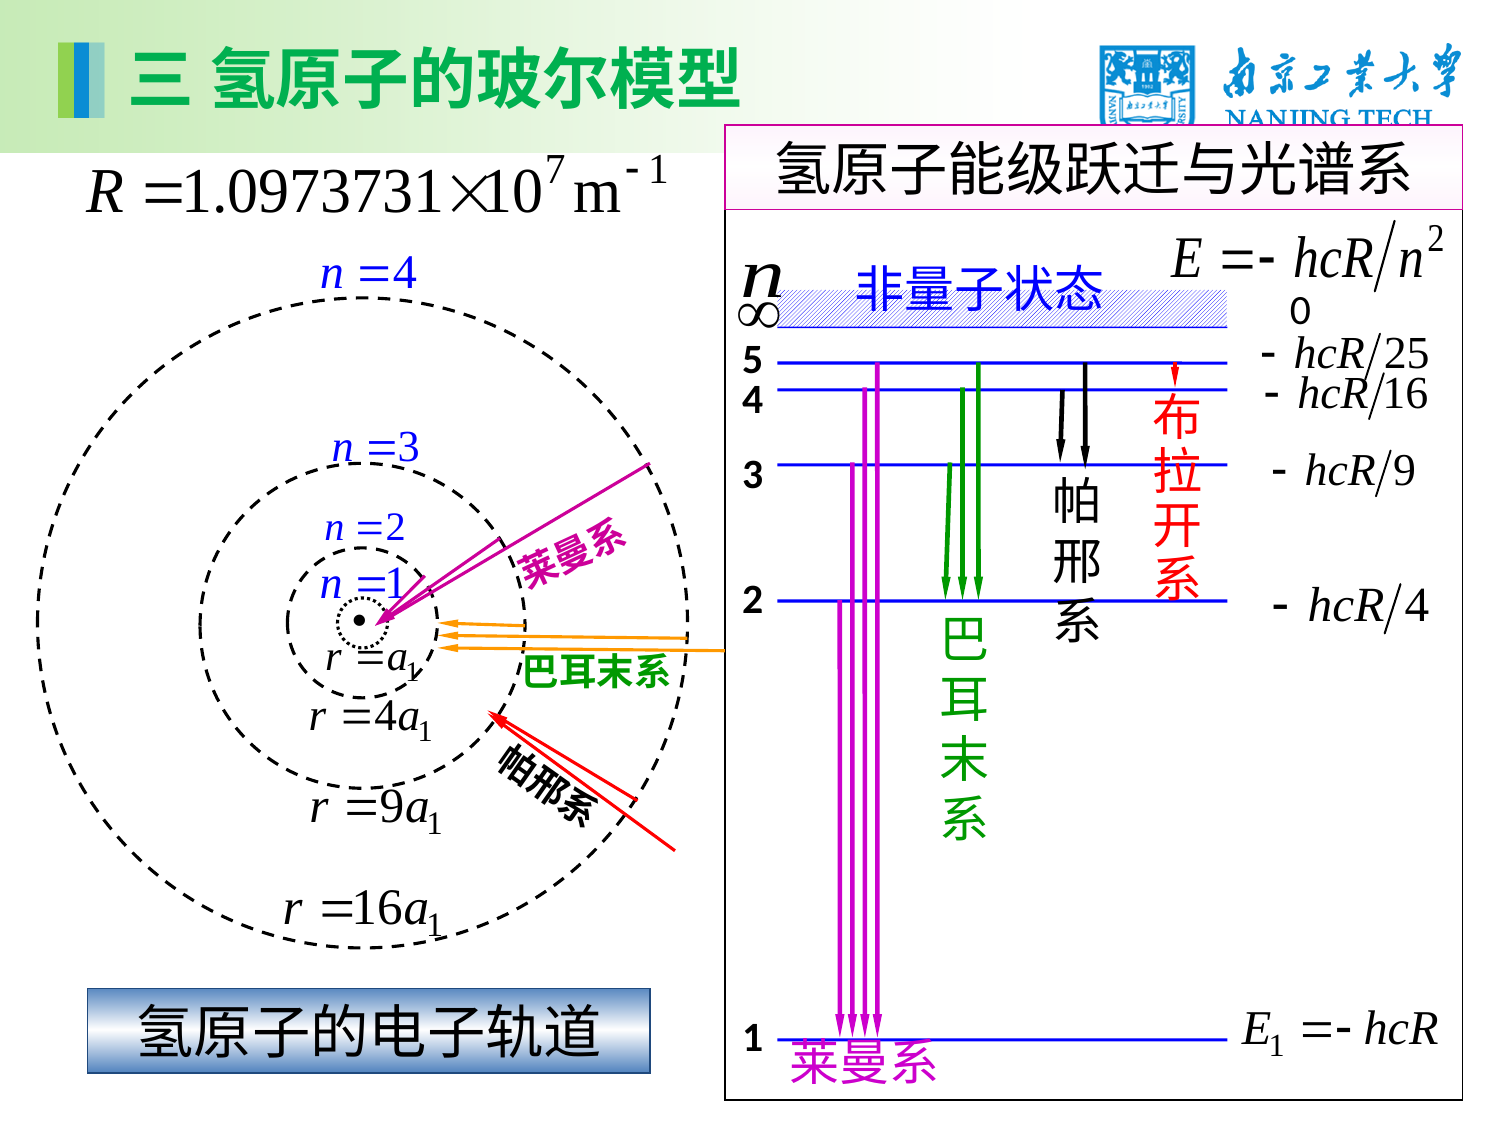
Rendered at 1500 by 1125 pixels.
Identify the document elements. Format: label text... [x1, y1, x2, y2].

text_box 三 氢原子的玻尔模型 [112, 29, 800, 125]
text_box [1137, 362, 1236, 619]
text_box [924, 362, 1001, 858]
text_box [1037, 362, 1136, 660]
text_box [37, 244, 735, 1076]
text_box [74, 137, 675, 229]
picture [0, 0, 1500, 1125]
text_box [724, 124, 1463, 1101]
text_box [774, 362, 986, 1098]
